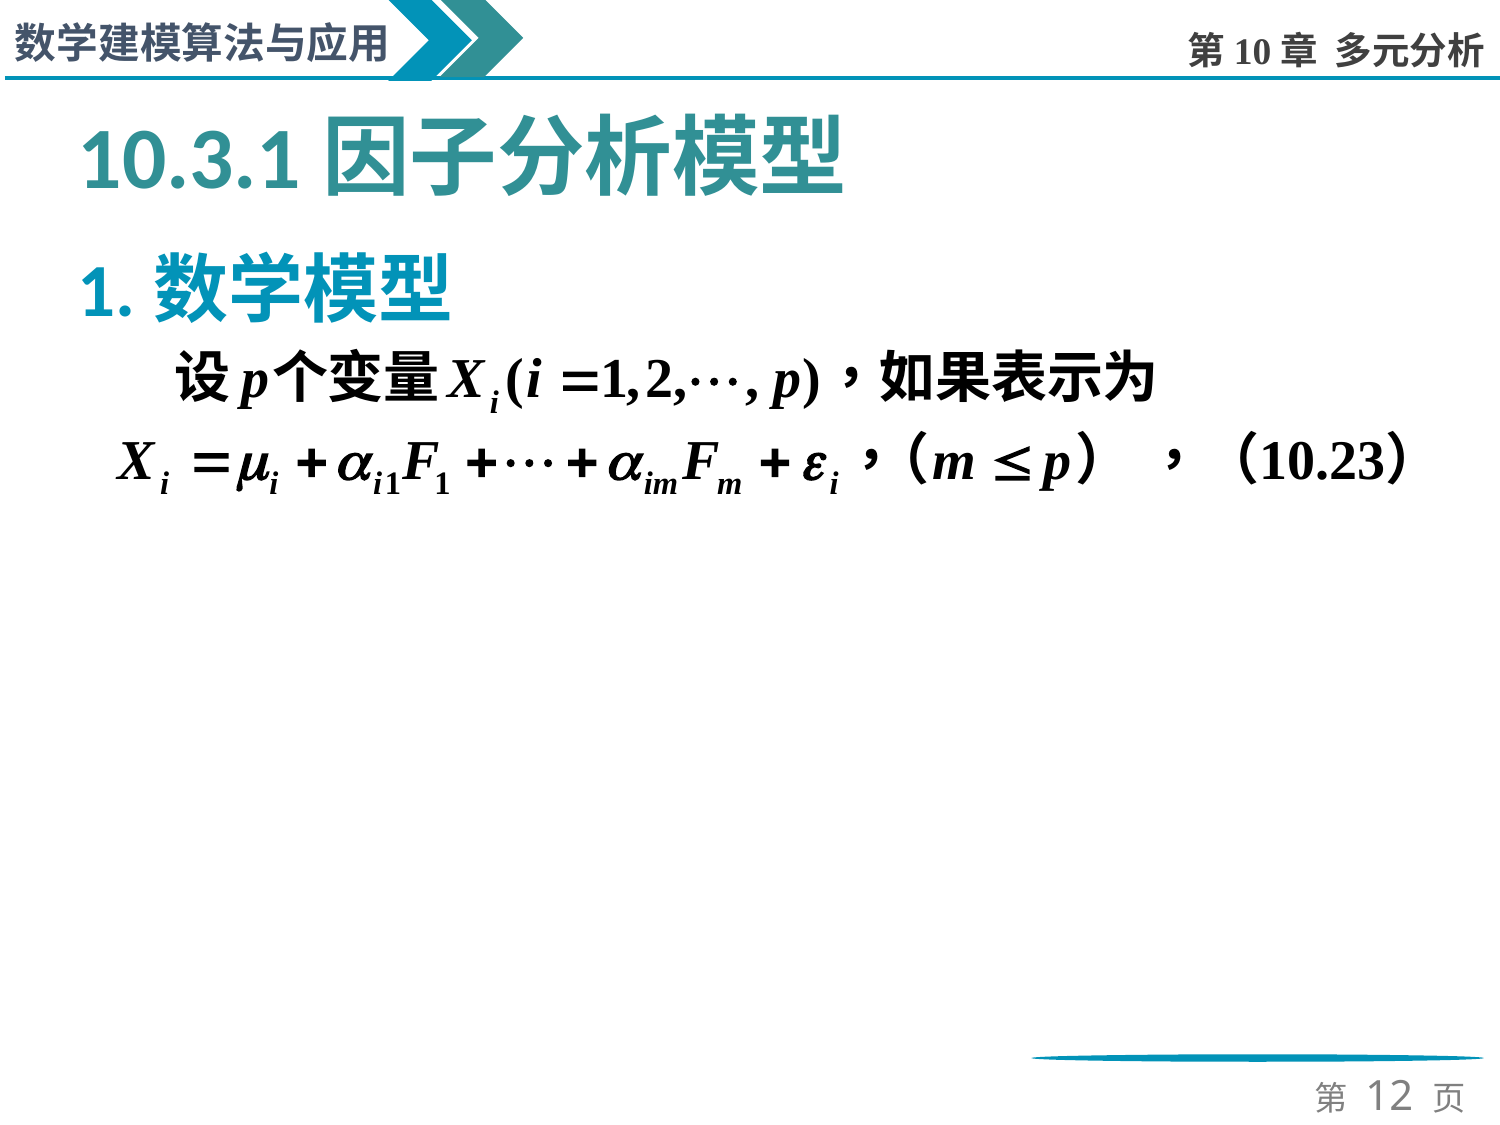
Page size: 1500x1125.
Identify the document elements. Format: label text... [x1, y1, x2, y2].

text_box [62, 340, 1444, 924]
text_box 1.数学模型 [63, 234, 1100, 339]
text_box 10.3.1因子分析模型 [63, 94, 1100, 214]
